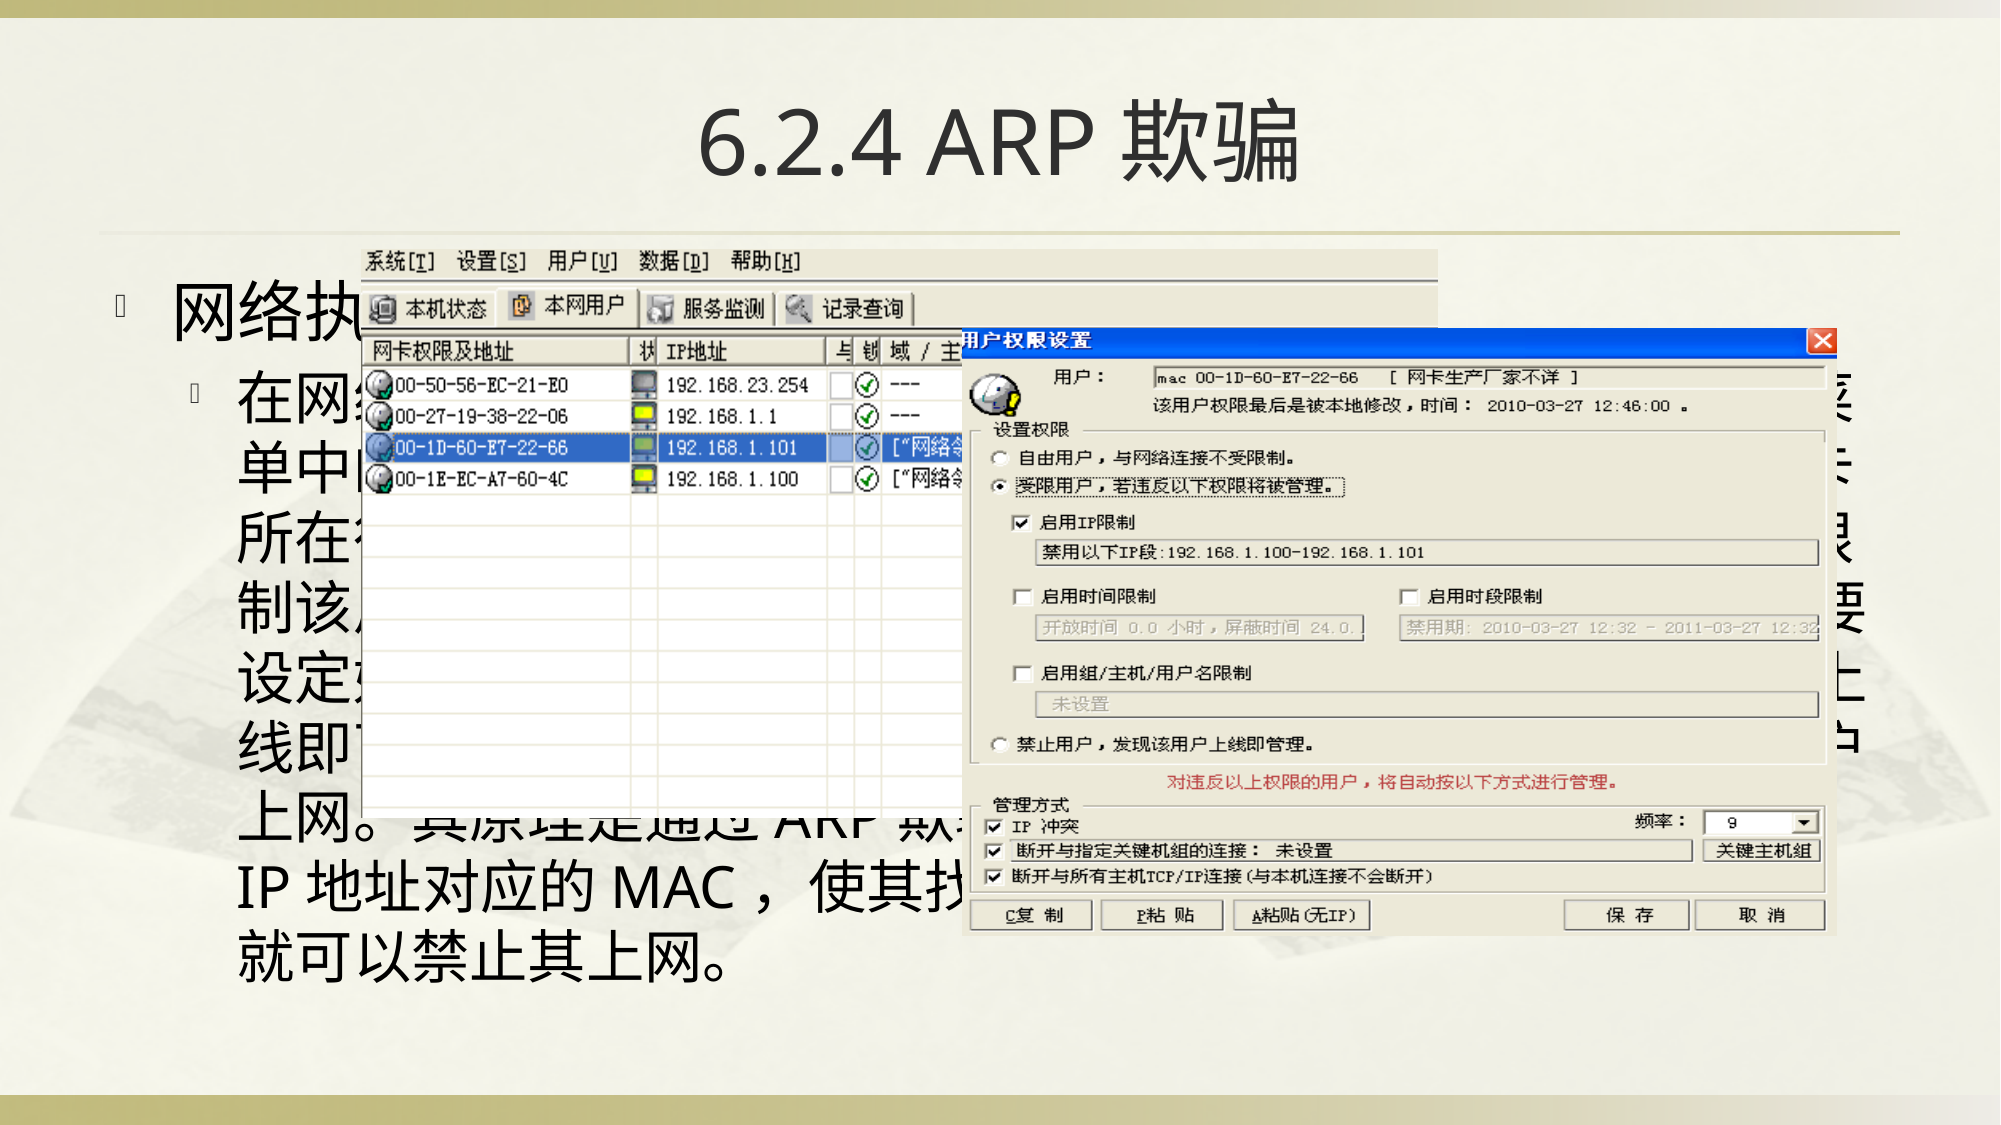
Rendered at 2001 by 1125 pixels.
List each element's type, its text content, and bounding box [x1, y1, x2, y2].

list 网络执法官原理： 在网络执法官中，要想限制某台机器上网，只要点击"网卡"菜单中的"权限"，选择指定的网卡号或在用户列表中点击该网卡所在行，从右键菜单中选择"权限"。在弹出的对话框中即可限制该用户的权限。对于未登记网卡，可以这样限定其上线：只要设定好所有已知用户（登记）后，将网卡的默认权限改为禁止上线即可阻止所有未知的网卡上线。使用这两个功能就可限制用户上网。其原理是通过ARP欺骗发给被攻击的电脑一个假的网关IP地址对应的MAC，使其找不到网关真正的MAC地址，这样就可以禁止其上网。 [99, 262, 1900, 1032]
picture [360, 248, 1838, 936]
title 6.2.4 ARP欺骗 [99, 45, 1900, 233]
